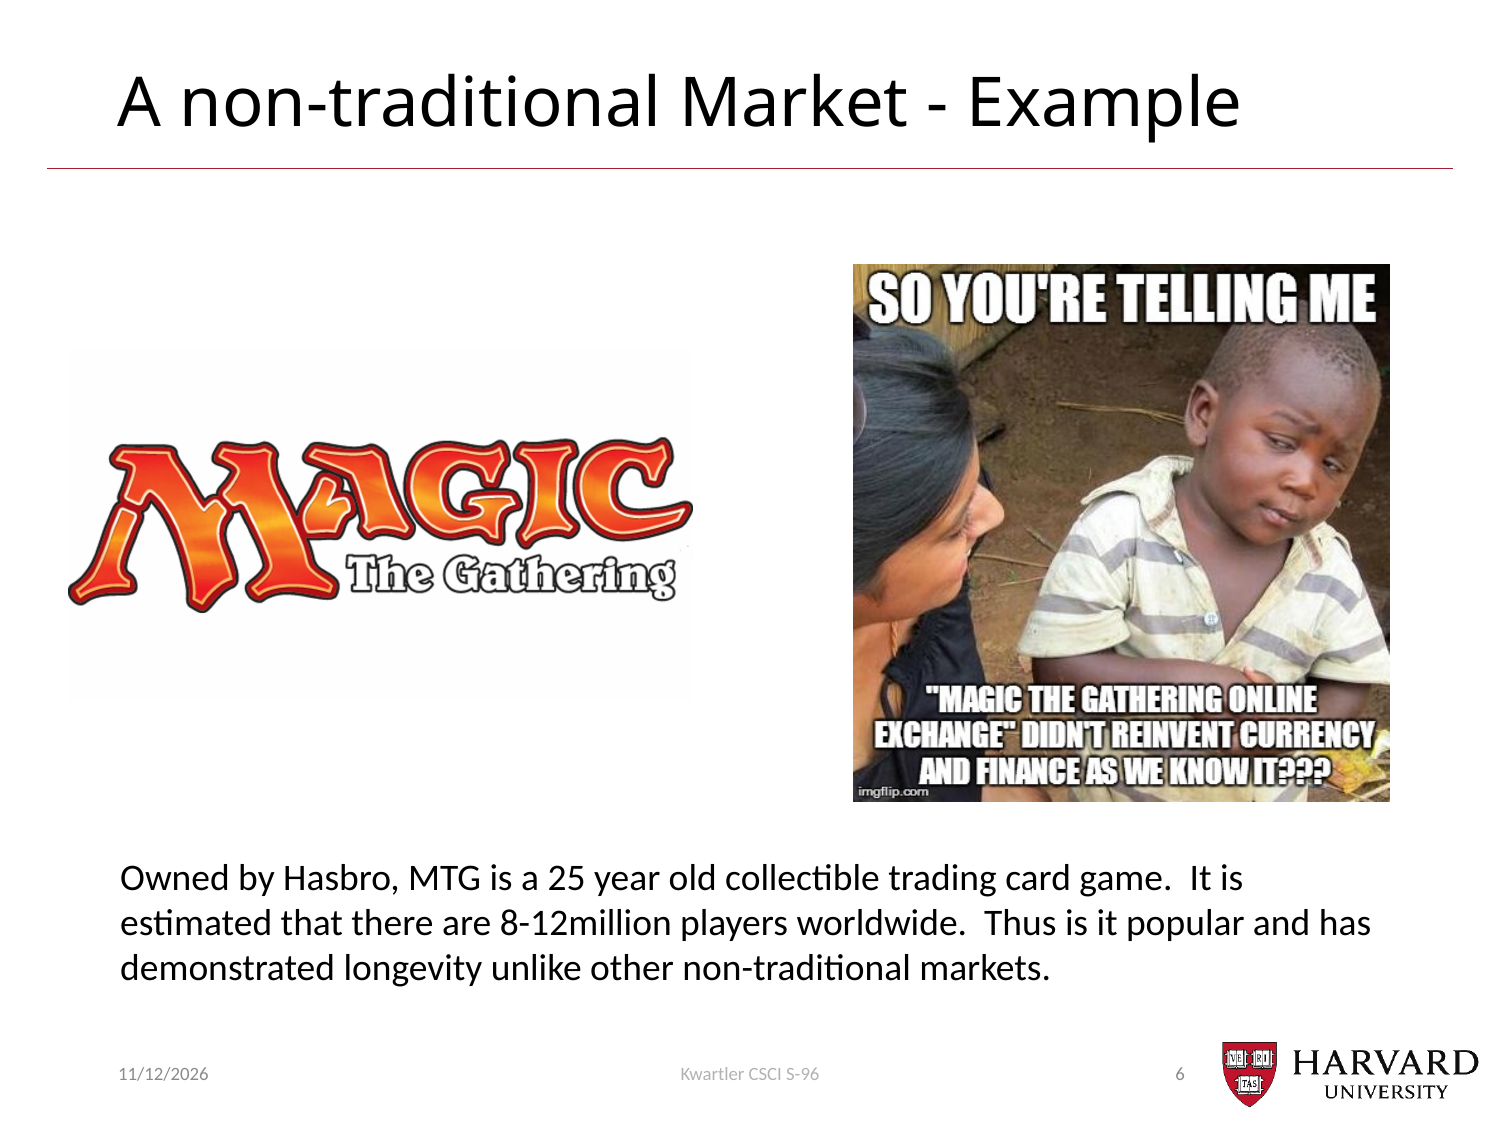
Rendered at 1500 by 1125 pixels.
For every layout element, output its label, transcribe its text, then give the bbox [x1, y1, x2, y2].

footer Kwartler CSCI S-96 [496, 1042, 1004, 1103]
title A non-traditional Market - Example [103, 59, 1397, 157]
text_box Owned by Hasbro, MTG is a 25 year old collectible trading card game. It is estimated that there are 8-12million players worldwide. Thus is it popular and has demonstrated longevity unlike other non-traditional markets. [105, 846, 1416, 996]
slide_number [103, 1042, 441, 1103]
picture [1200, 1024, 1500, 1125]
picture [68, 349, 693, 701]
slide_number 6 [1059, 1042, 1200, 1103]
picture [853, 264, 1390, 802]
